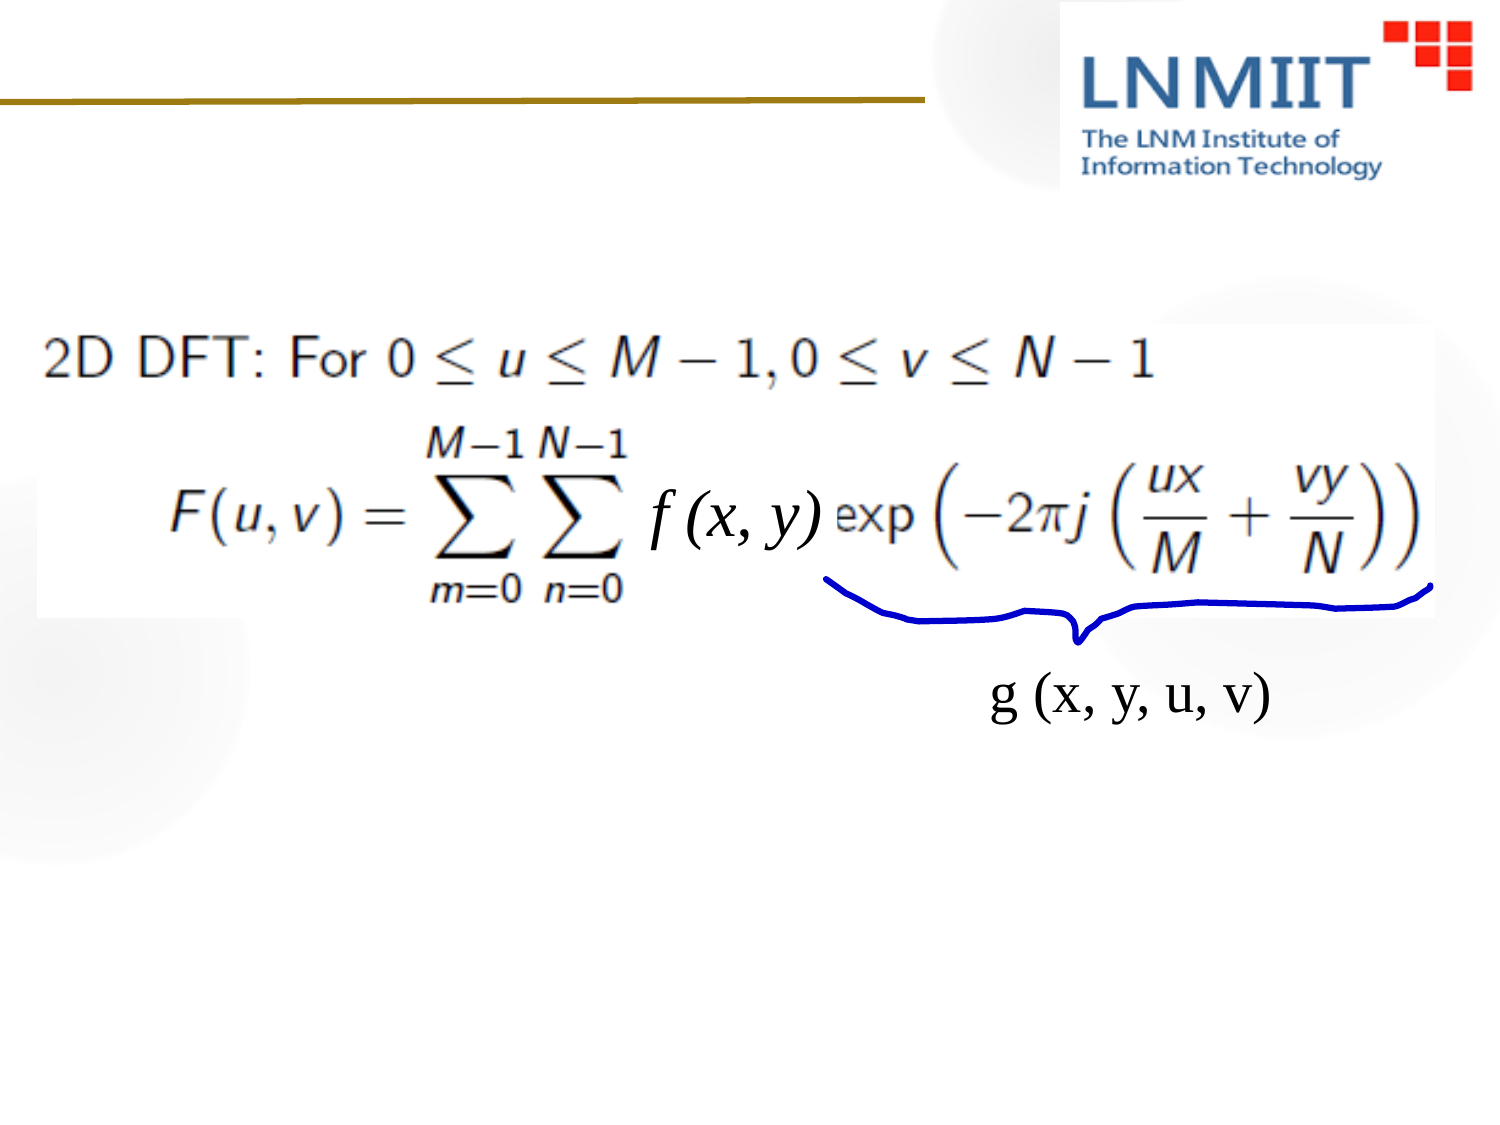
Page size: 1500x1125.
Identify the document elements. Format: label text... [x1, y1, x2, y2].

text_box g (x, y, u, v) [974, 646, 1472, 732]
picture [37, 324, 1435, 619]
picture [1060, 2, 1498, 198]
text_box [1073, 627, 1096, 645]
